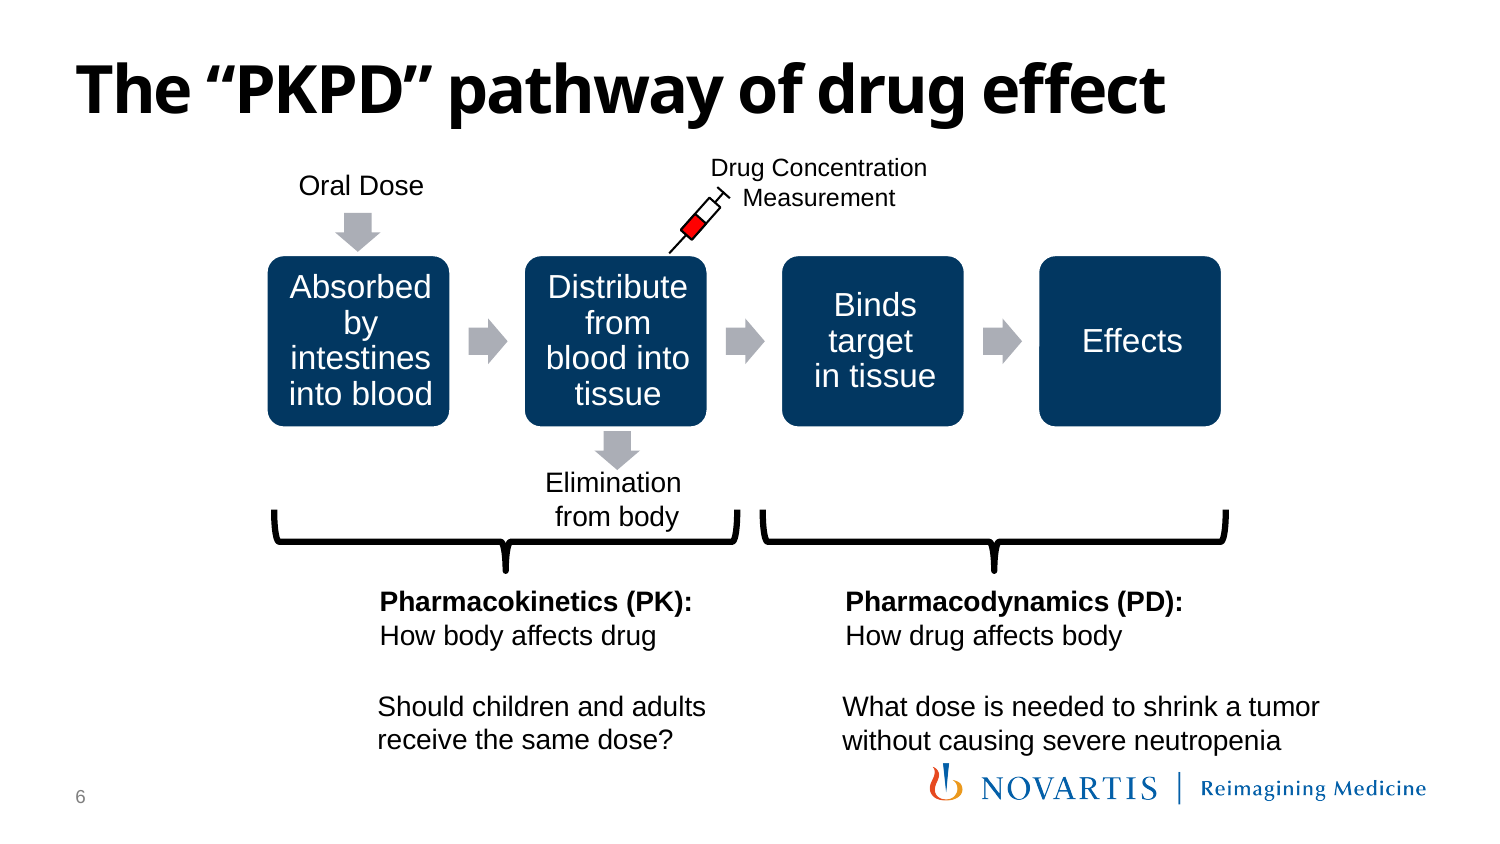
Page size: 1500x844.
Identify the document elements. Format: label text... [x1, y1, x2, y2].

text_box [337, 208, 378, 256]
text_box What dose is needed to shrink a tumor without causing severe neutropenia [827, 681, 1375, 764]
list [265, 115, 1223, 568]
text_box Should children and adults receive the same dose? [362, 680, 733, 763]
text_box Pharmacokinetics (PK): How body affects drug [364, 575, 709, 659]
slide_number 6 [75, 784, 113, 822]
picture [886, 733, 1469, 843]
text_box Pharmacodynamics (PD): How drug affects body [830, 575, 1199, 659]
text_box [597, 427, 638, 474]
text_box [1223, 511, 1227, 542]
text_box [656, 214, 738, 231]
title The “PKPD” pathway of drug effect [75, 56, 1265, 175]
